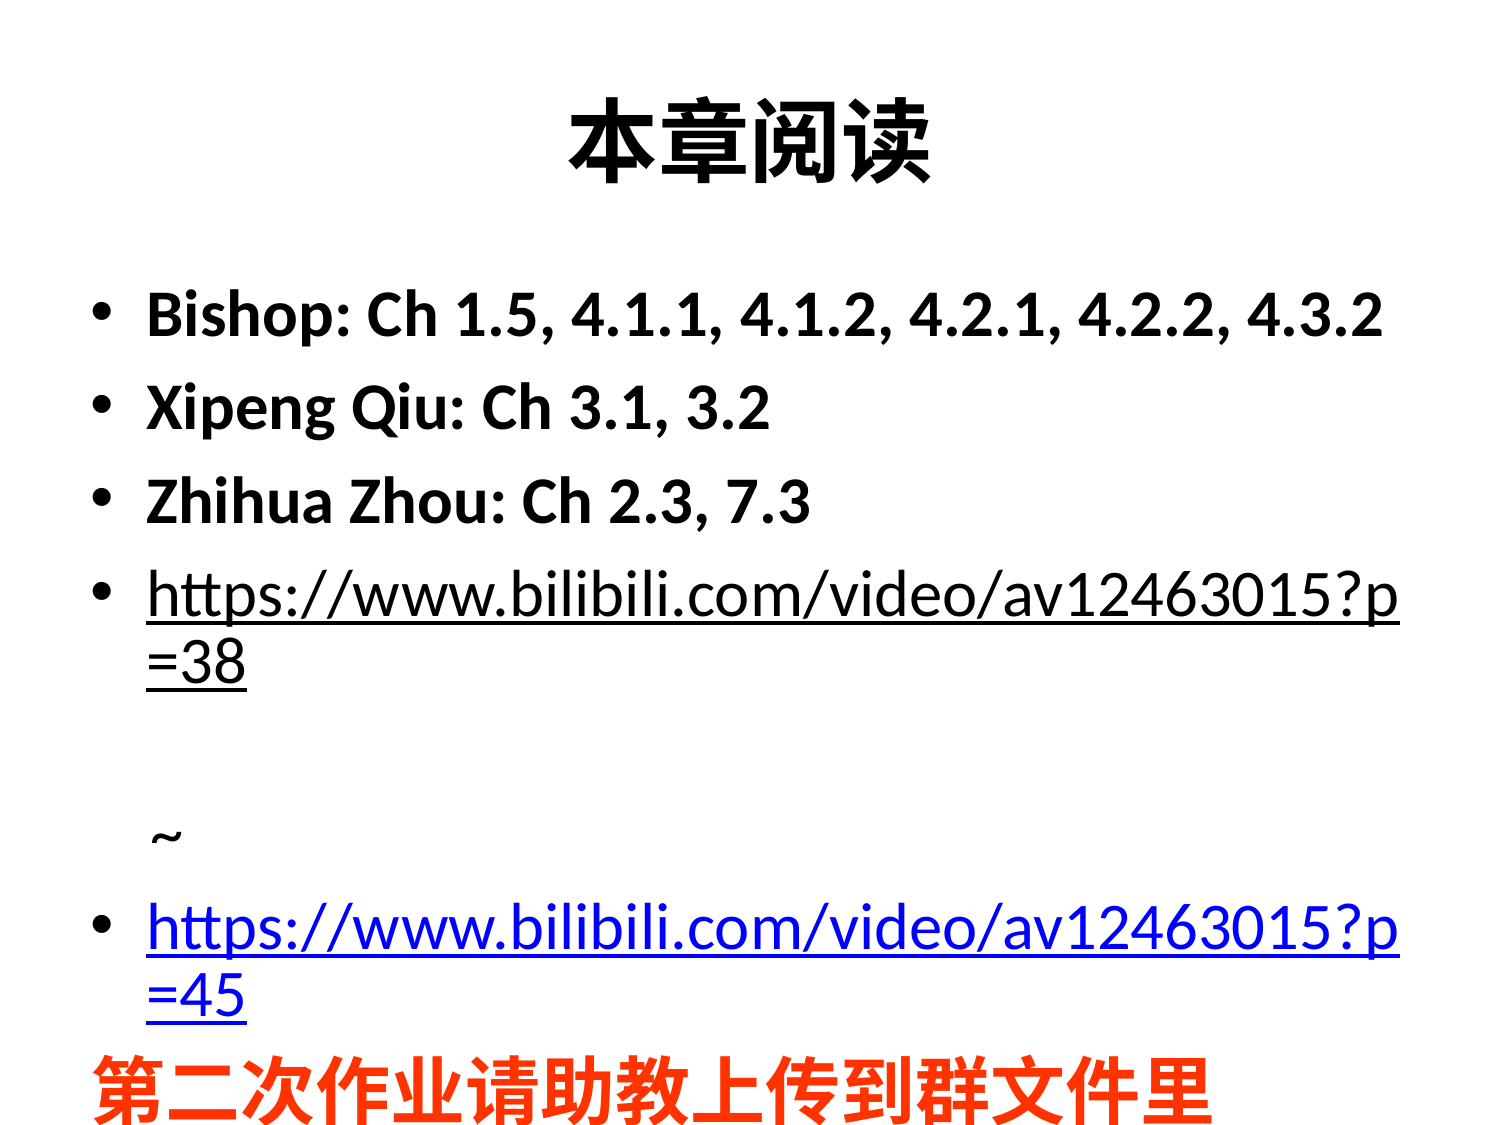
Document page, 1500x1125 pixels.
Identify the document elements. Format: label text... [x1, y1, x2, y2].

list Bishop: Ch 1.5, 4.1.1, 4.1.2, 4.2.1, 4.2.2, 4.3.2 Xipeng Qiu: Ch 3.1, 3.2 Zhihua Zhou: Ch 2.3, 7.3 https://www.bilibili.com/video/av12463015?p=38 ~ https://www.bilibili.com/video/av12463015?p=45 第二次作业请助教上传到群文件里 [75, 262, 1425, 1005]
slide_number [1074, 1042, 1425, 1103]
title 本章阅读 [75, 45, 1425, 233]
